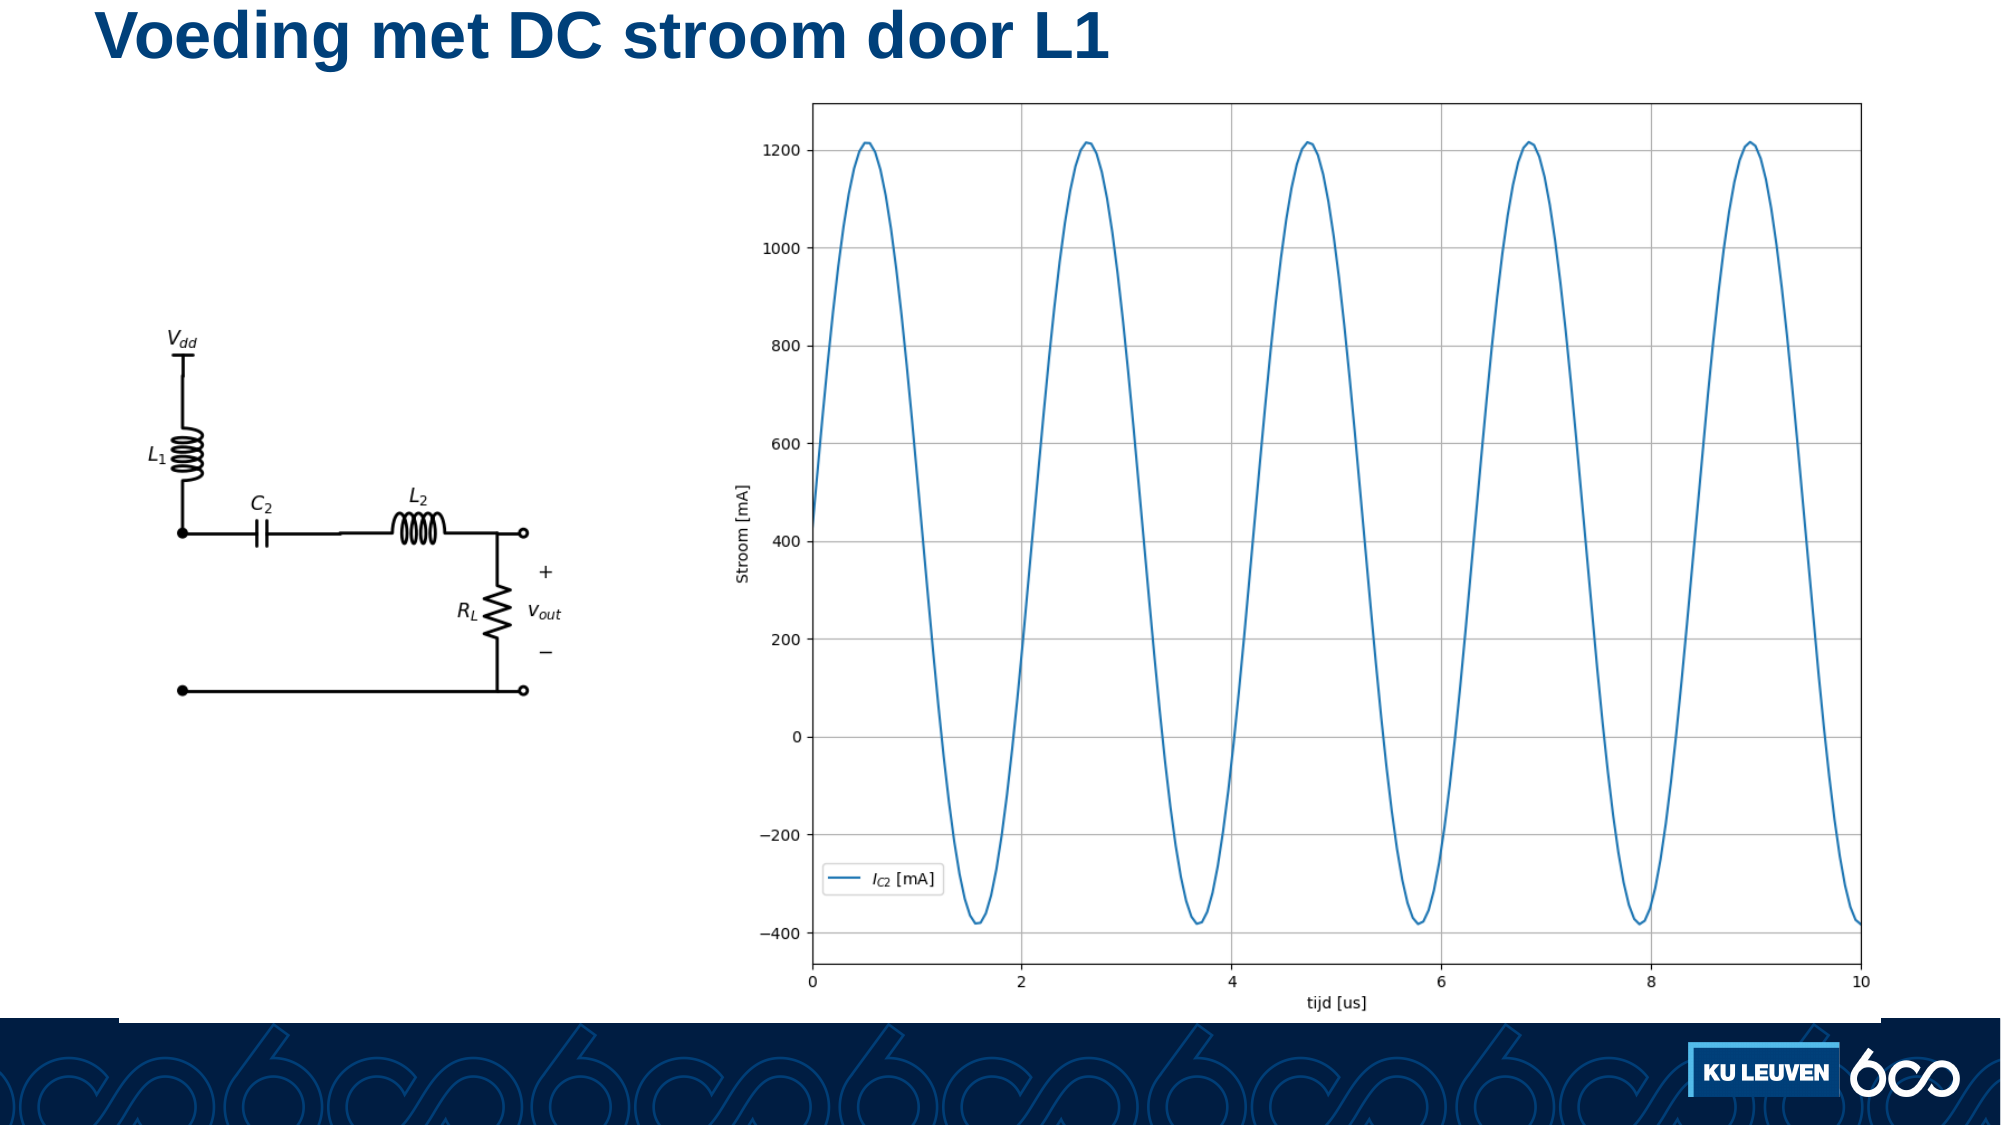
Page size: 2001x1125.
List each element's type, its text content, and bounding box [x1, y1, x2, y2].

picture [0, 92, 2001, 1125]
title Voeding met DC stroom door L1 [94, 0, 1906, 108]
